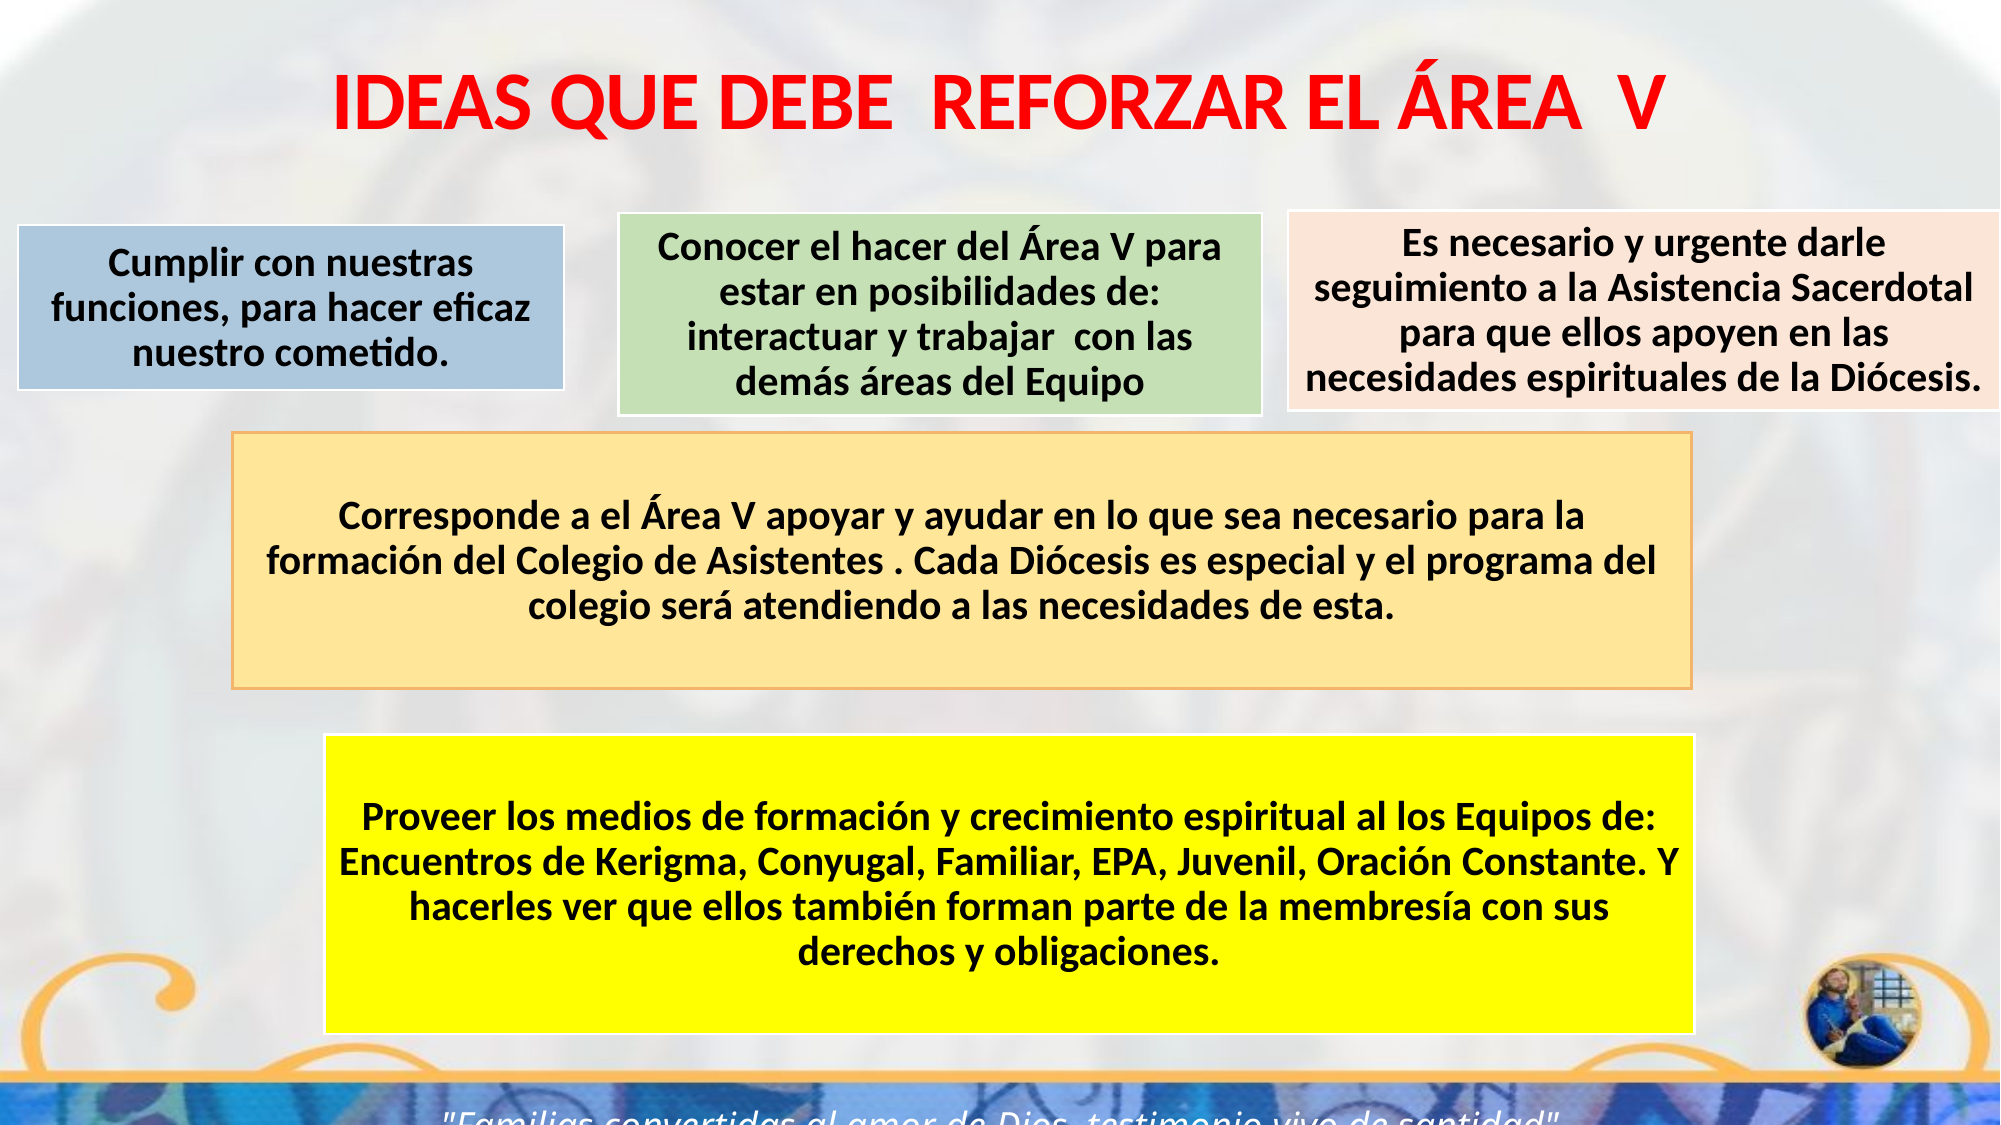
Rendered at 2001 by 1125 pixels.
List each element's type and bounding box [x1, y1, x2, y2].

text_box [17, 180, 2000, 1038]
picture [0, 0, 2000, 1125]
